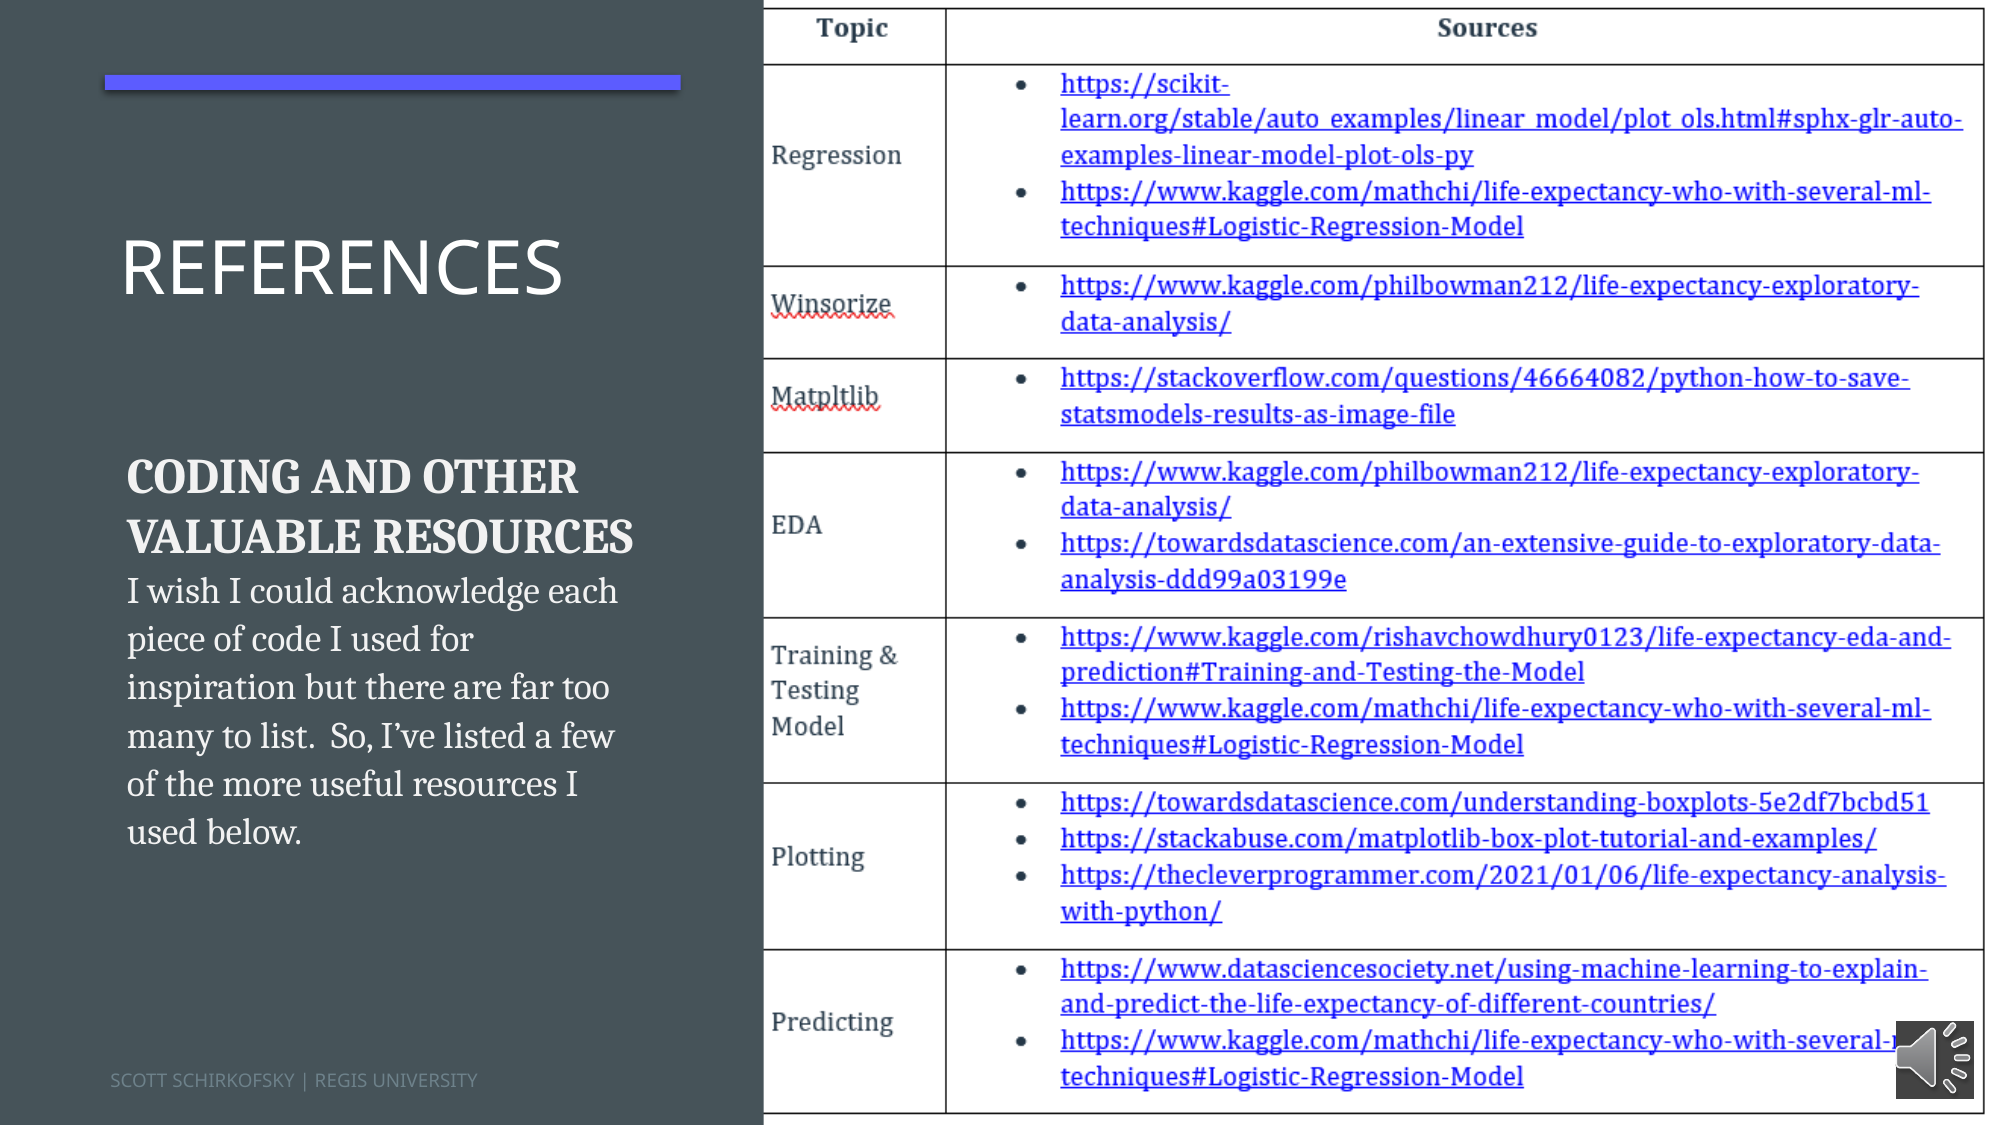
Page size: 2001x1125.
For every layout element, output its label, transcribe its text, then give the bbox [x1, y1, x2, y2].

text_box [0, 0, 760, 1125]
text_box References [104, 141, 681, 388]
text_box [104, 74, 682, 91]
picture [762, 0, 2000, 1125]
footer Scott Schirkofsky | Regis University [95, 1050, 758, 1110]
text_box Coding and other valuable resources I wish I could acknowledge each piece of code I used for inspiration but there are far too many to list. So, I’ve listed a few of the more useful resources I used below. [112, 435, 652, 860]
